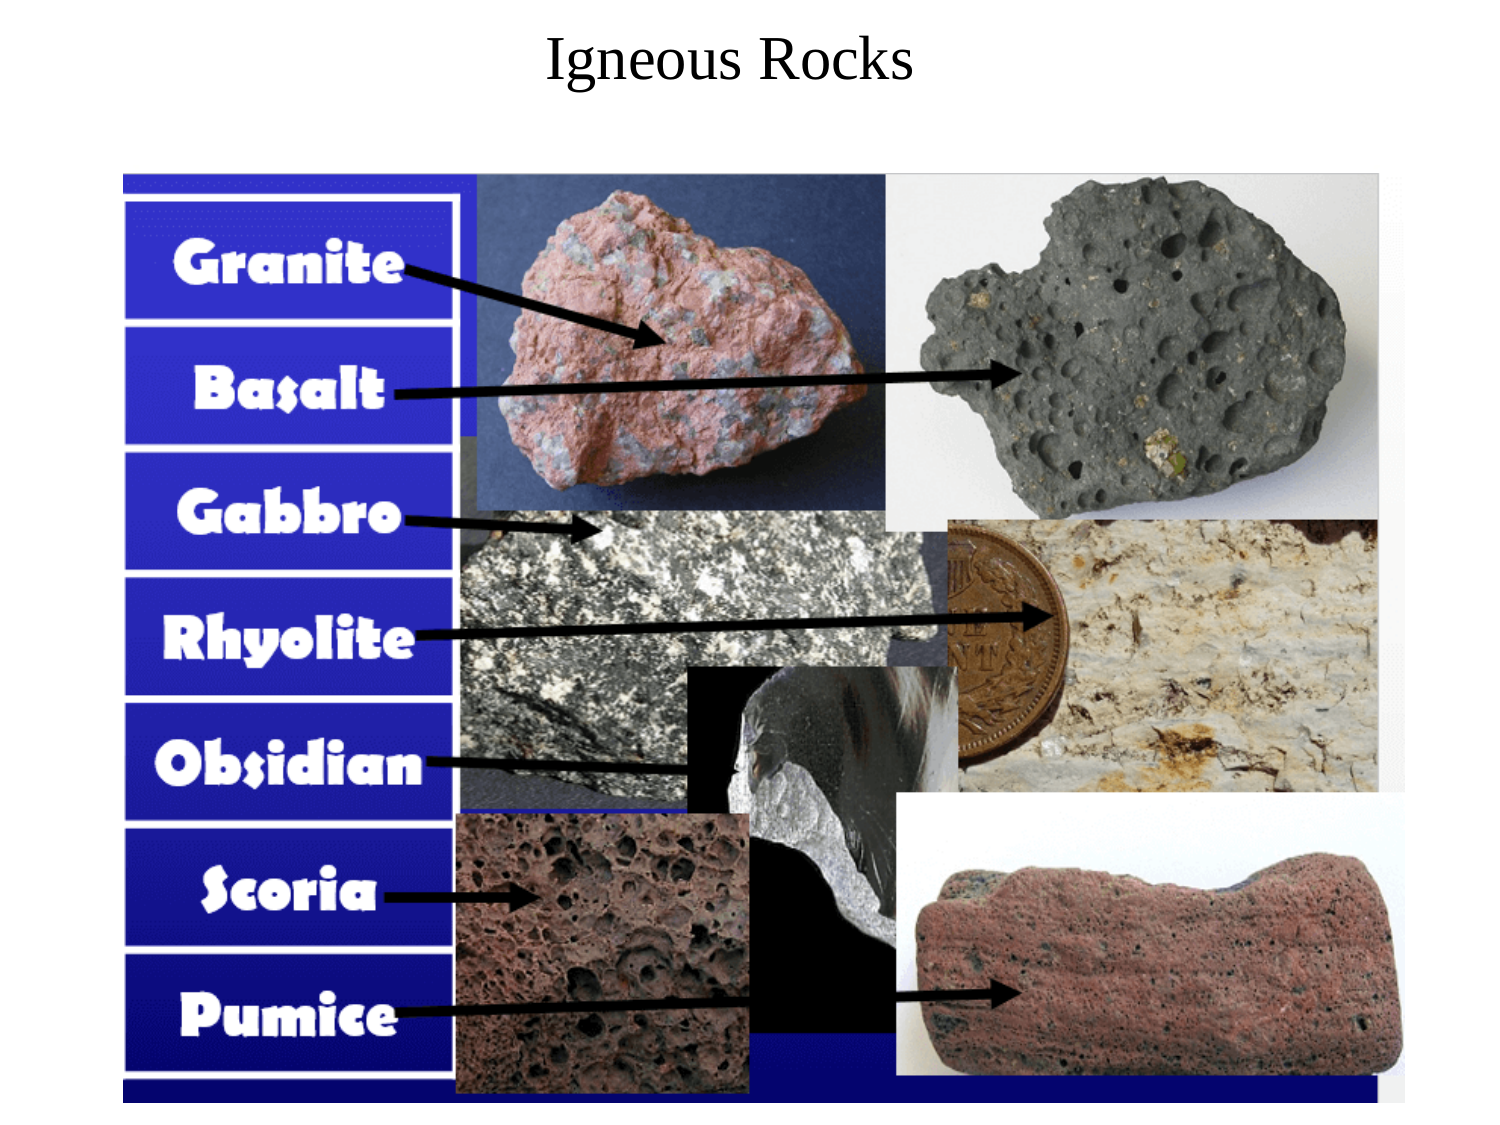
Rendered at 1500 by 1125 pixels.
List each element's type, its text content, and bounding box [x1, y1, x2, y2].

picture [123, 165, 1405, 1103]
title Igneous Rocks [100, 0, 1376, 138]
